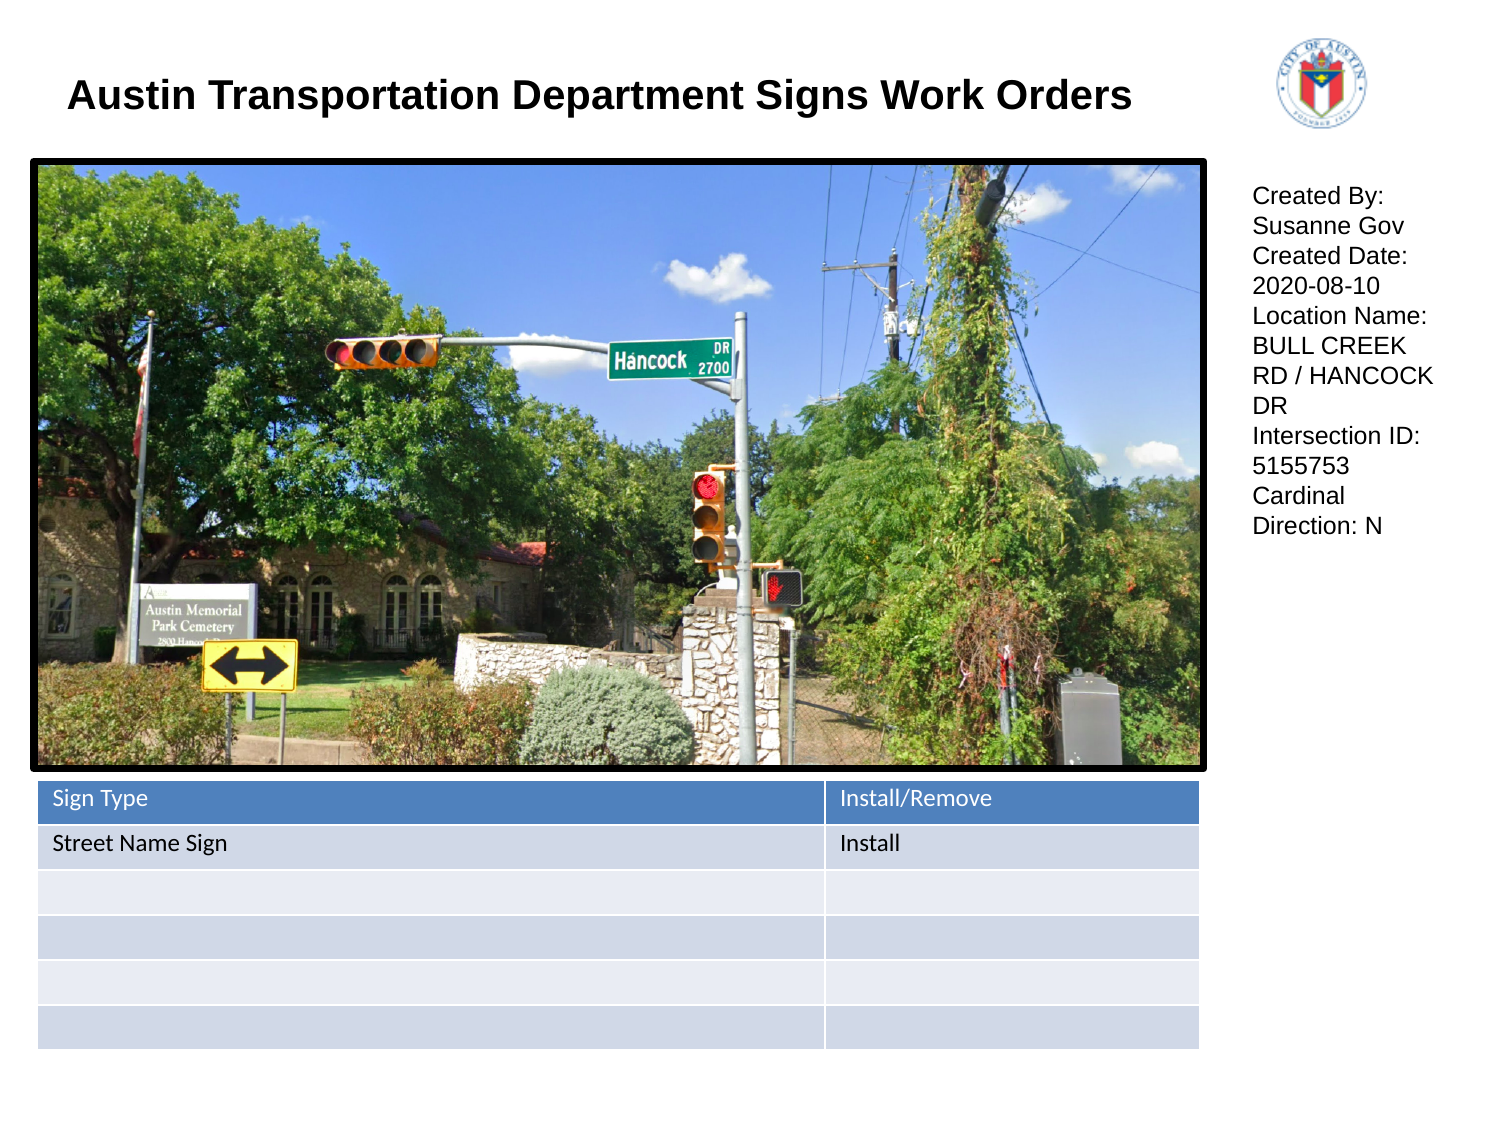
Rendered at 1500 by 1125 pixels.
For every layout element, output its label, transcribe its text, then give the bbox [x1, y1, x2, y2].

table_cell [826, 1006, 1199, 1049]
table_cell [38, 961, 824, 1004]
picture [1274, 37, 1369, 132]
picture [37, 164, 1201, 766]
table_cell [38, 1006, 824, 1049]
table_cell [826, 961, 1199, 1004]
text_box Austin Transportation Department Signs Work Orders [51, 60, 1149, 125]
table_header Sign Type [38, 781, 824, 824]
table_cell [826, 916, 1199, 959]
table_cell Install [826, 826, 1199, 869]
table_cell [826, 871, 1199, 914]
table_header Install/Remove [826, 781, 1199, 824]
table_cell [38, 871, 824, 914]
text_box Created By: Susanne Gov Created Date: 2020-08-10 Location Name: BULL CREEK RD / HANCOCK DR Intersection ID: 5155753 Cardinal Direction: N [1237, 172, 1463, 547]
table_cell [38, 916, 824, 959]
table_cell Street Name Sign [38, 826, 824, 869]
